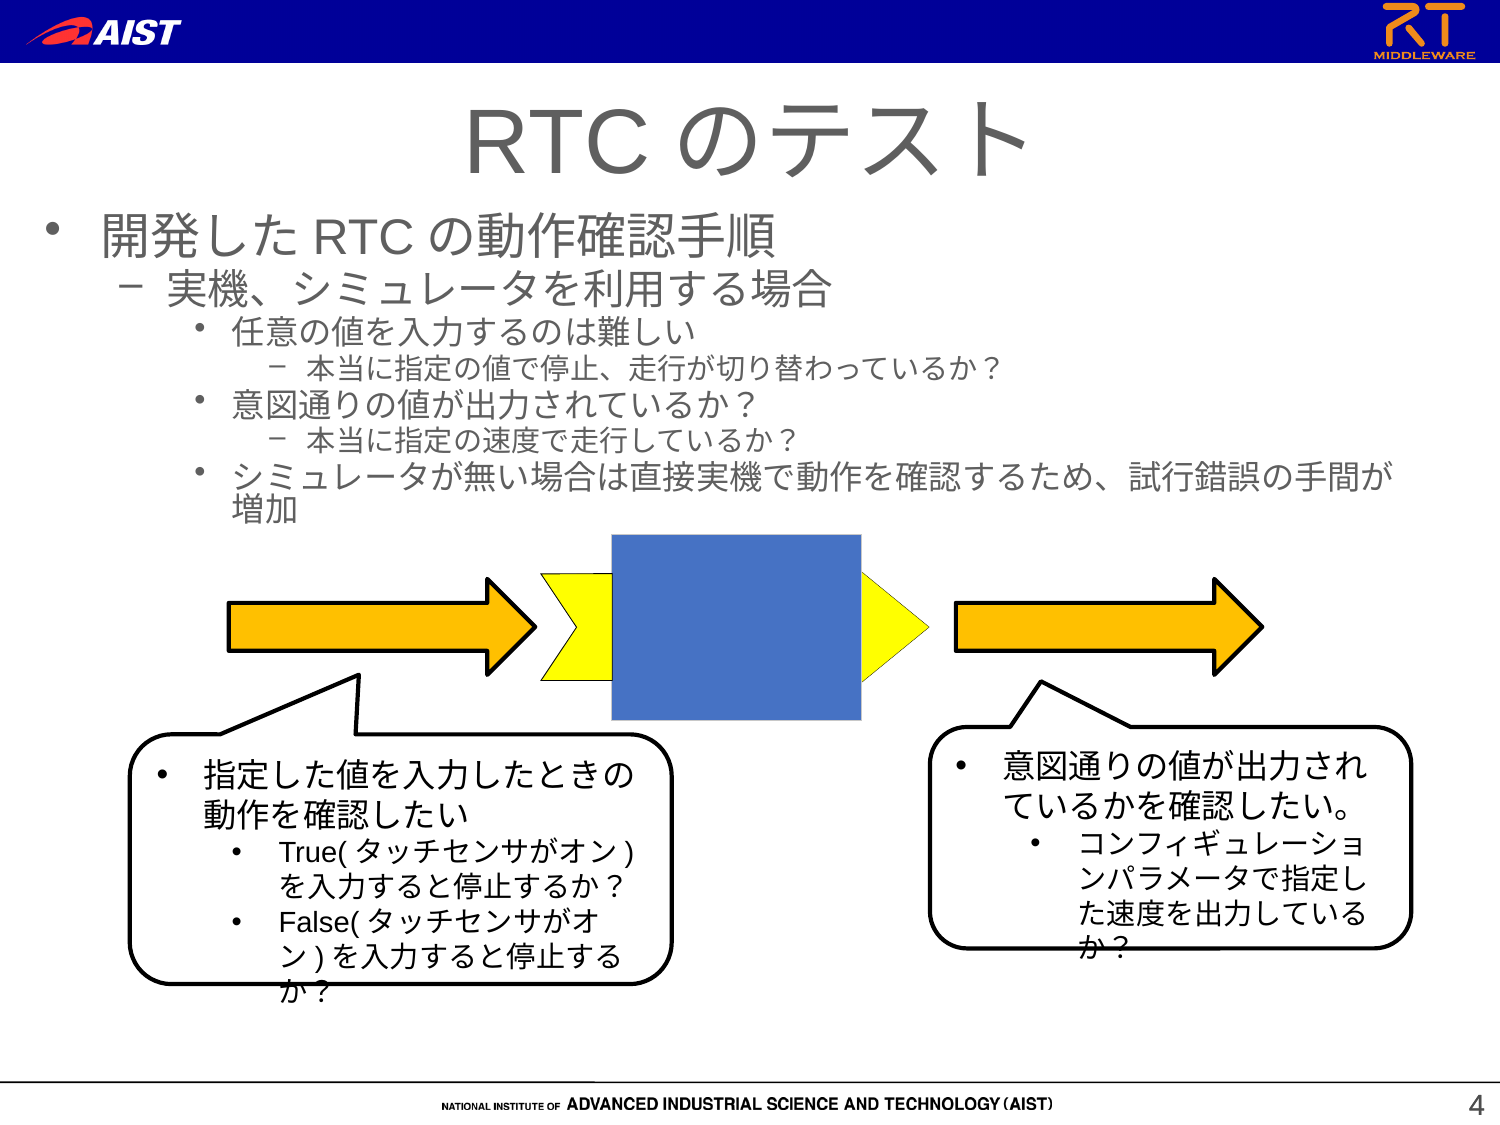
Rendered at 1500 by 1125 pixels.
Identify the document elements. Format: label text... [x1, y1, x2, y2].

text_box 指定した値を入力したときの動作を確認したい True(タッチセンサがオン)を入力すると停止するか？ False(タッチセンサがオン)を入力すると停止するか？ [127, 672, 674, 987]
text_box 開発したRTCの動作確認手順 実機、シミュレータを利用する場合 任意の値を入力するのは難しい 本当に指定の値で停止、走行が切り替わっているか？ 意図通りの値が出力されているか？ 本当に指定の速度で走行しているか？ シミュレータが無い場合は直接実機で動作を確認するため、試行錯誤の手間が増加 [29, 209, 1431, 638]
text_box [226, 576, 533, 677]
picture [538, 532, 931, 722]
text_box 4 [1149, 1078, 1500, 1125]
picture [442, 1097, 1052, 1110]
text_box [953, 576, 1265, 677]
title RTCのテスト [29, 66, 1474, 208]
picture [0, 0, 1500, 63]
text_box 意図通りの値が出力されているかを確認したい。 コンフィギュレーションパラメータで指定した速度を出力しているか？ [927, 679, 1414, 951]
